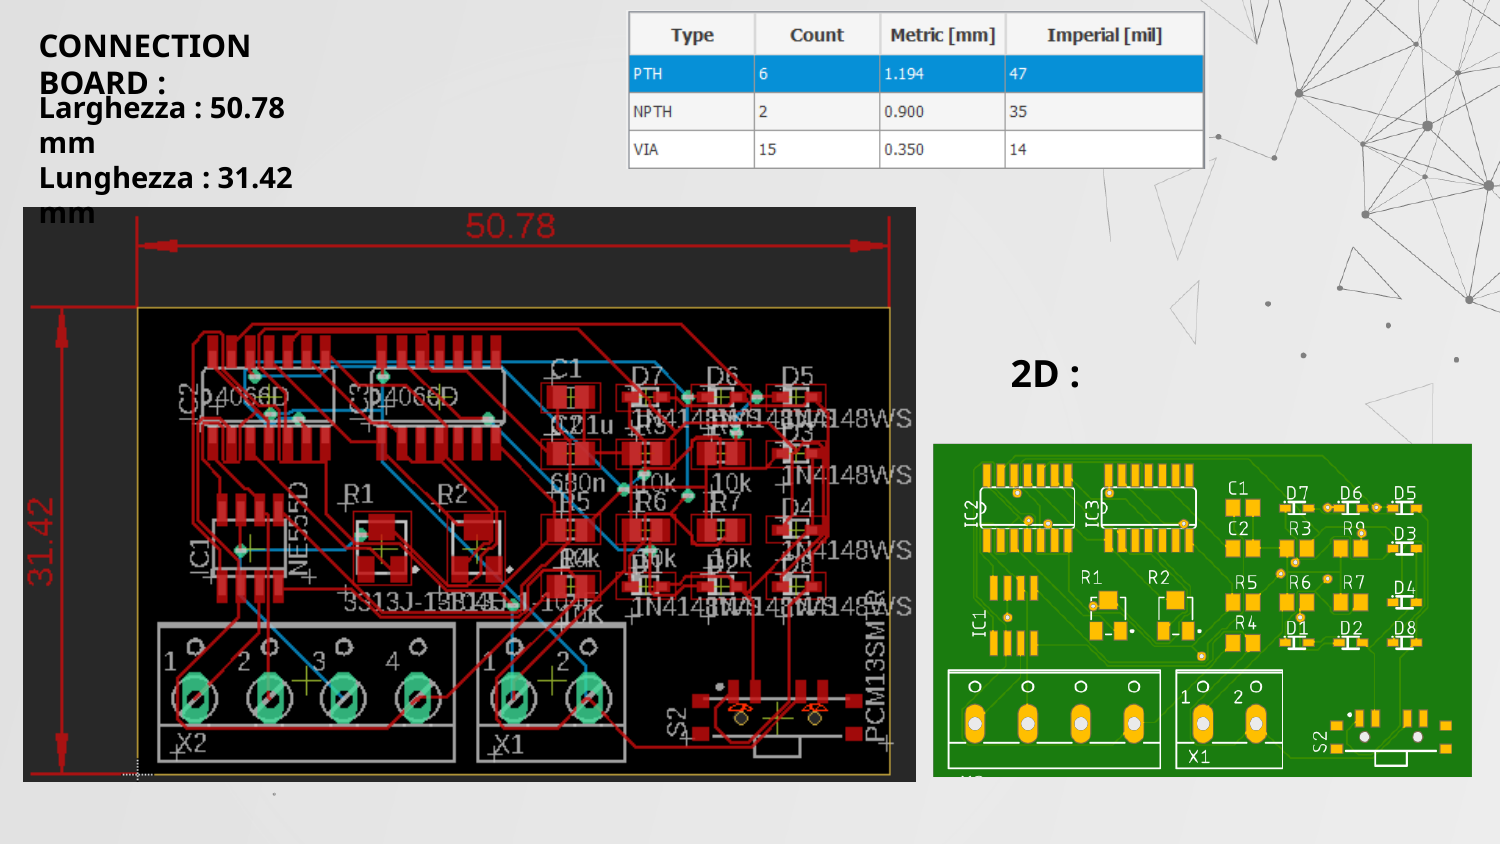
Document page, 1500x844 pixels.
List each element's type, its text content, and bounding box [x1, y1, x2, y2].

text_box CONNECTION BOARD : [23, 10, 347, 65]
picture [0, 0, 1500, 844]
text_box 2D : [995, 334, 1209, 401]
text_box Larghezza : 50.78 mm Lunghezza : 31.42 mm [23, 74, 334, 179]
